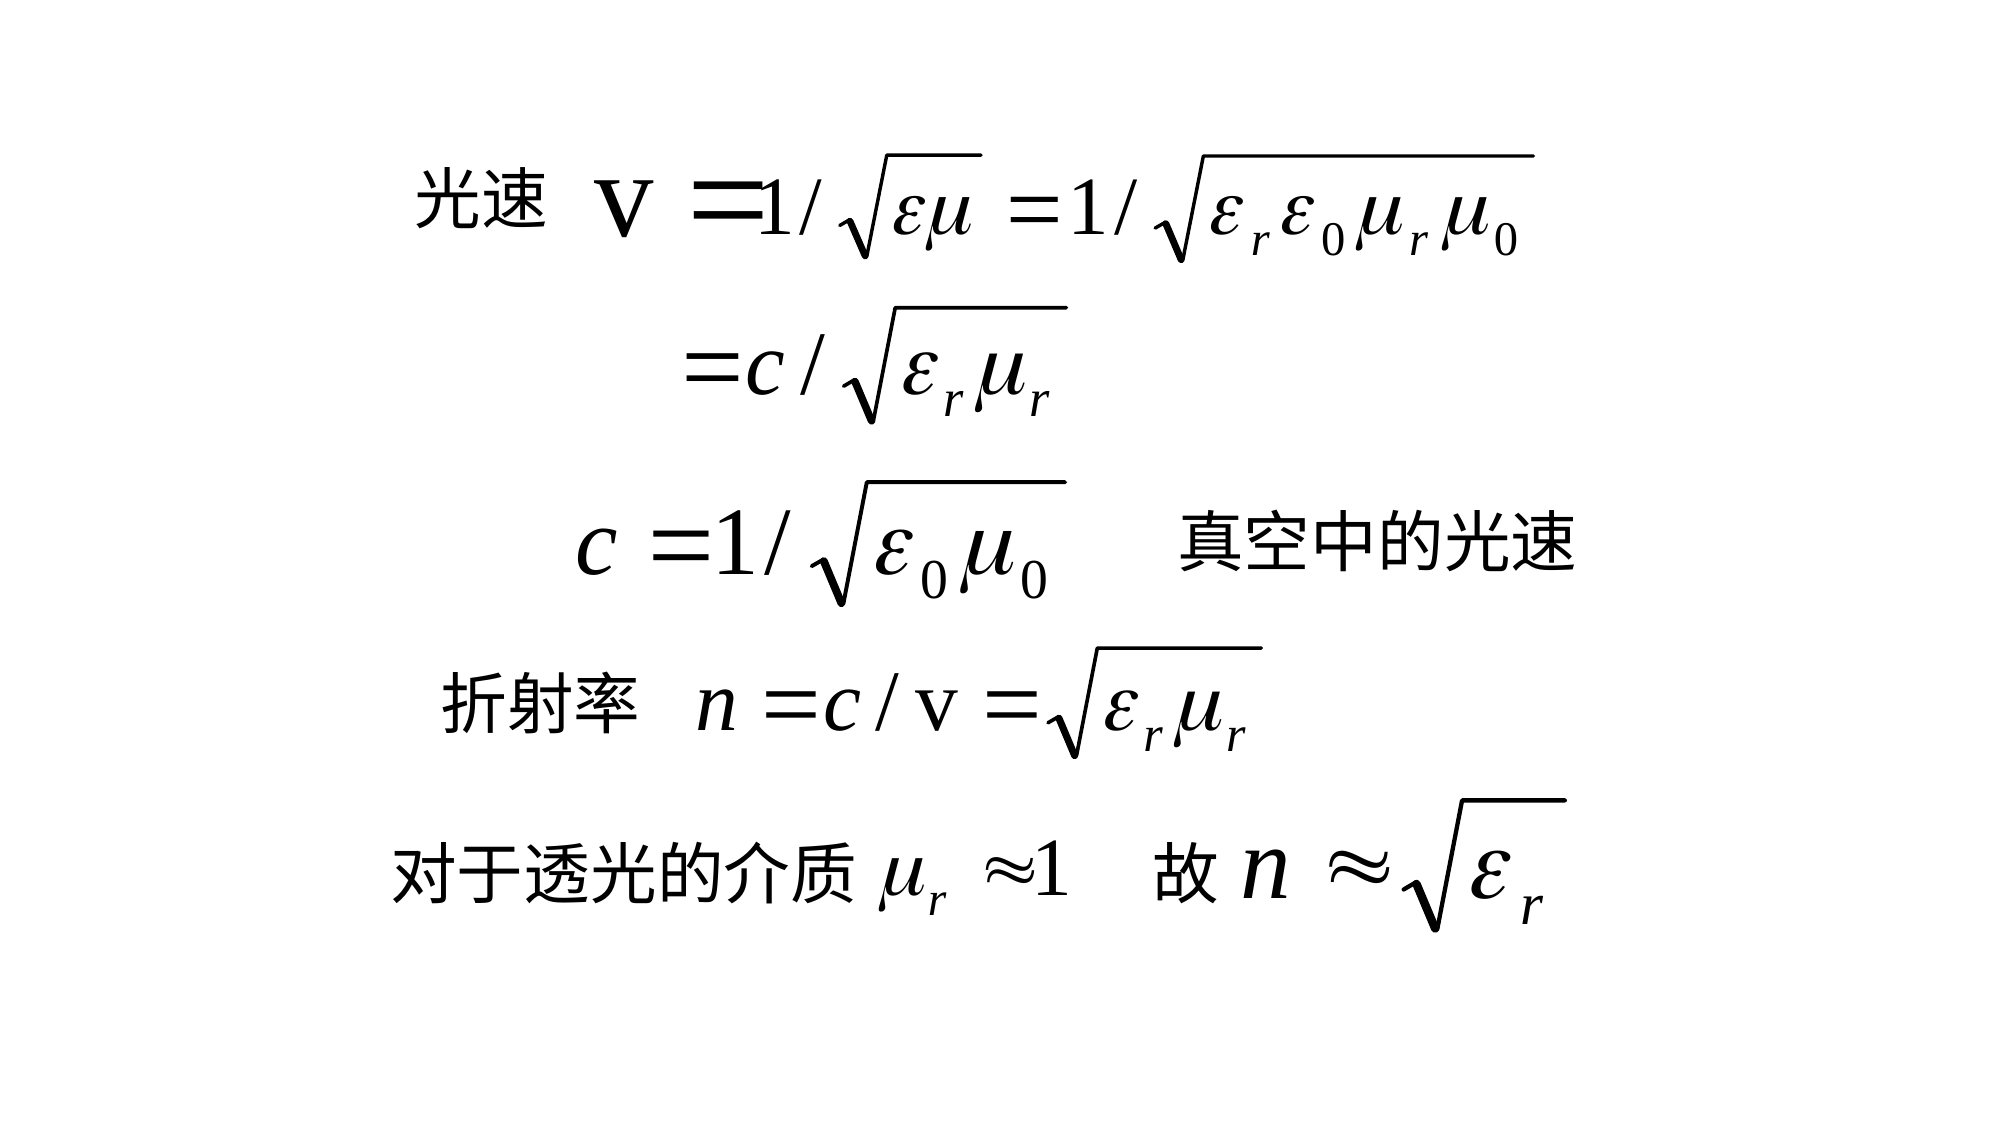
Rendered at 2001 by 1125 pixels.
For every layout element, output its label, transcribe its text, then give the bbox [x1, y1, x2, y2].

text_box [862, 812, 1080, 930]
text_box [750, 137, 1063, 276]
text_box 光速 [399, 149, 588, 245]
text_box 折射率 [425, 654, 667, 750]
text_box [1224, 778, 1588, 950]
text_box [1064, 138, 1550, 284]
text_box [562, 461, 1088, 631]
text_box 故 [1137, 824, 1224, 920]
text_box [681, 629, 1281, 774]
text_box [574, 155, 763, 267]
text_box 对于透光的介质 [375, 824, 862, 920]
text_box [663, 288, 1088, 440]
text_box 真空中的光速 [1162, 492, 1593, 588]
